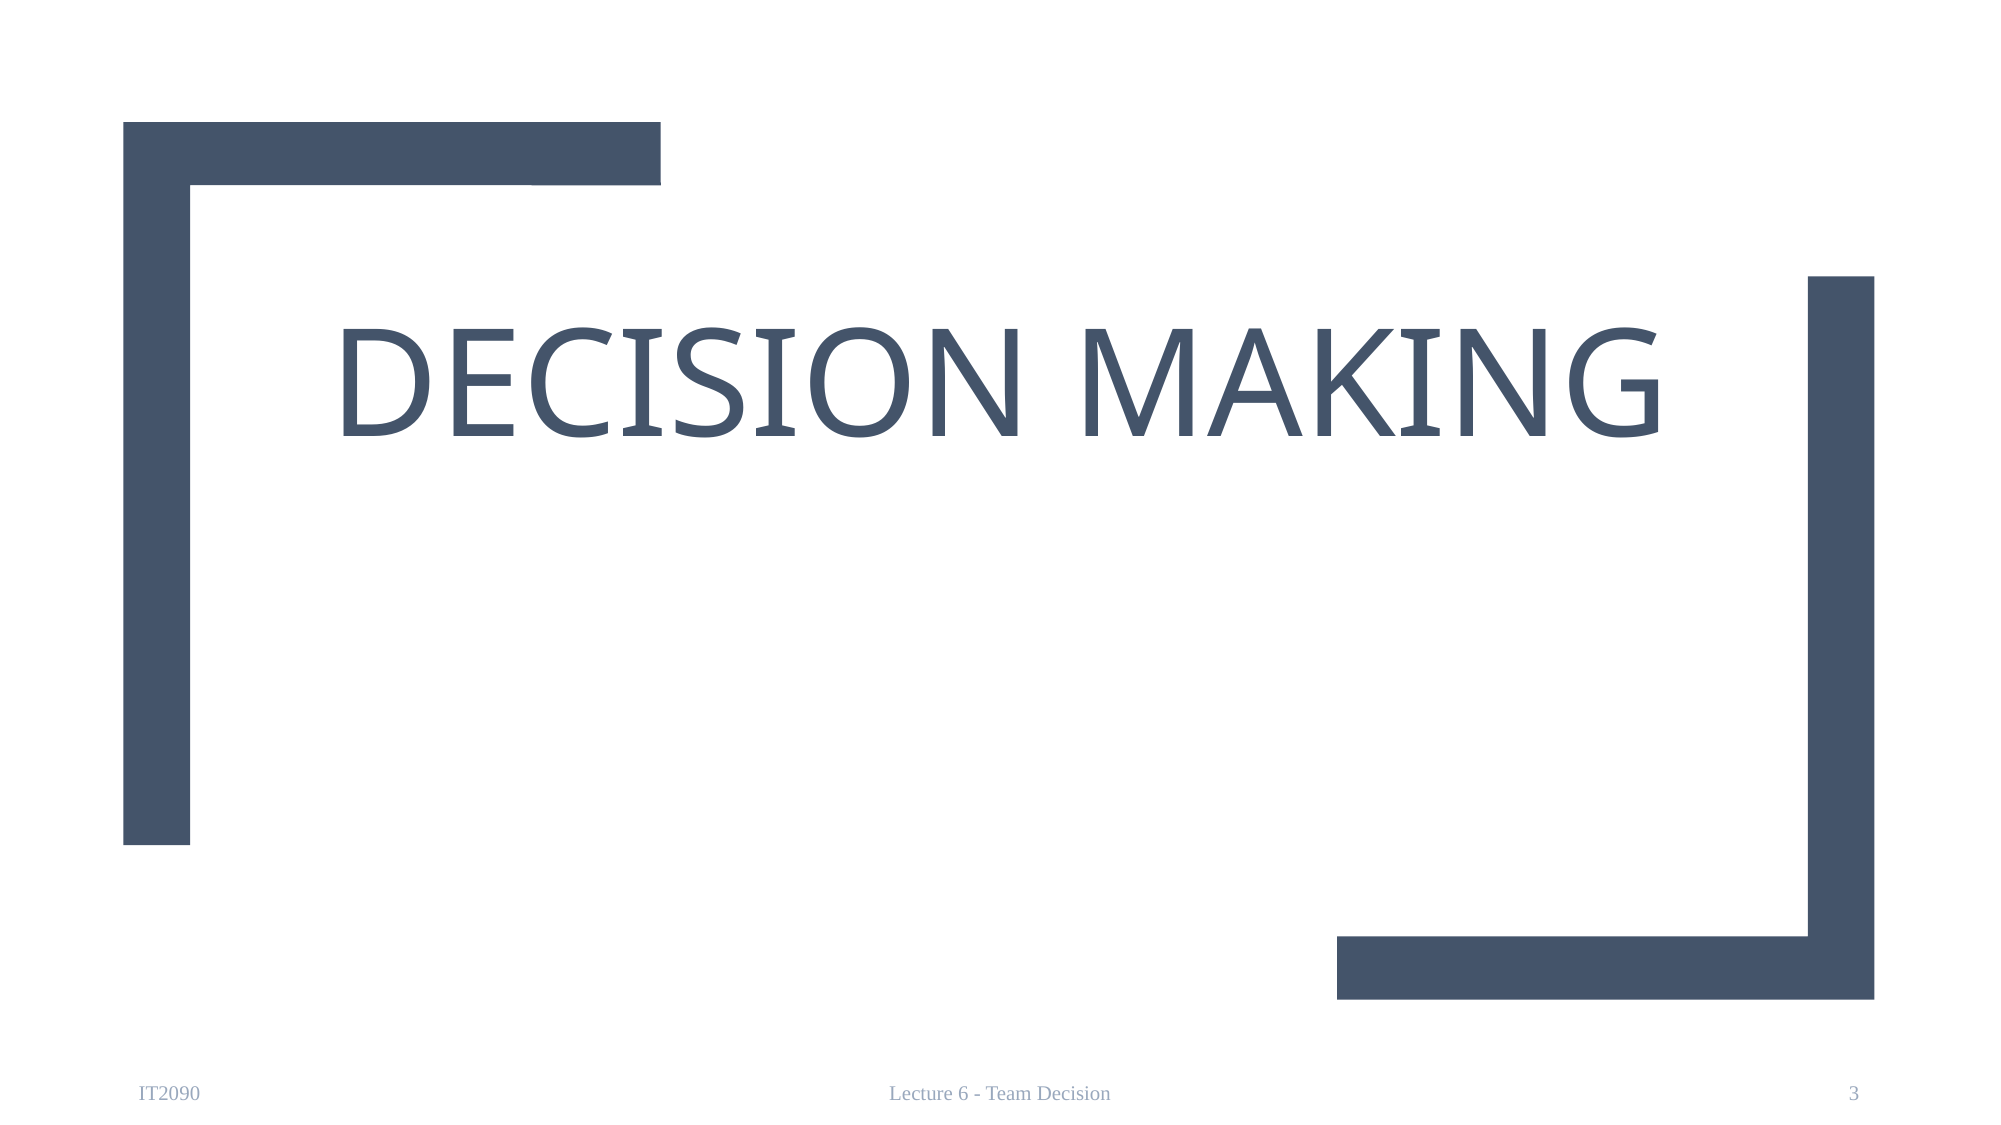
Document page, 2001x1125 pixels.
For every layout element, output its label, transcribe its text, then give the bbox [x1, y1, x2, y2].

slide_number 3 [1612, 1058, 1875, 1125]
title Decision making [314, 297, 1686, 476]
slide_number IT2090 [123, 1058, 388, 1125]
footer Lecture 6 - Team Decision [423, 1058, 1576, 1125]
